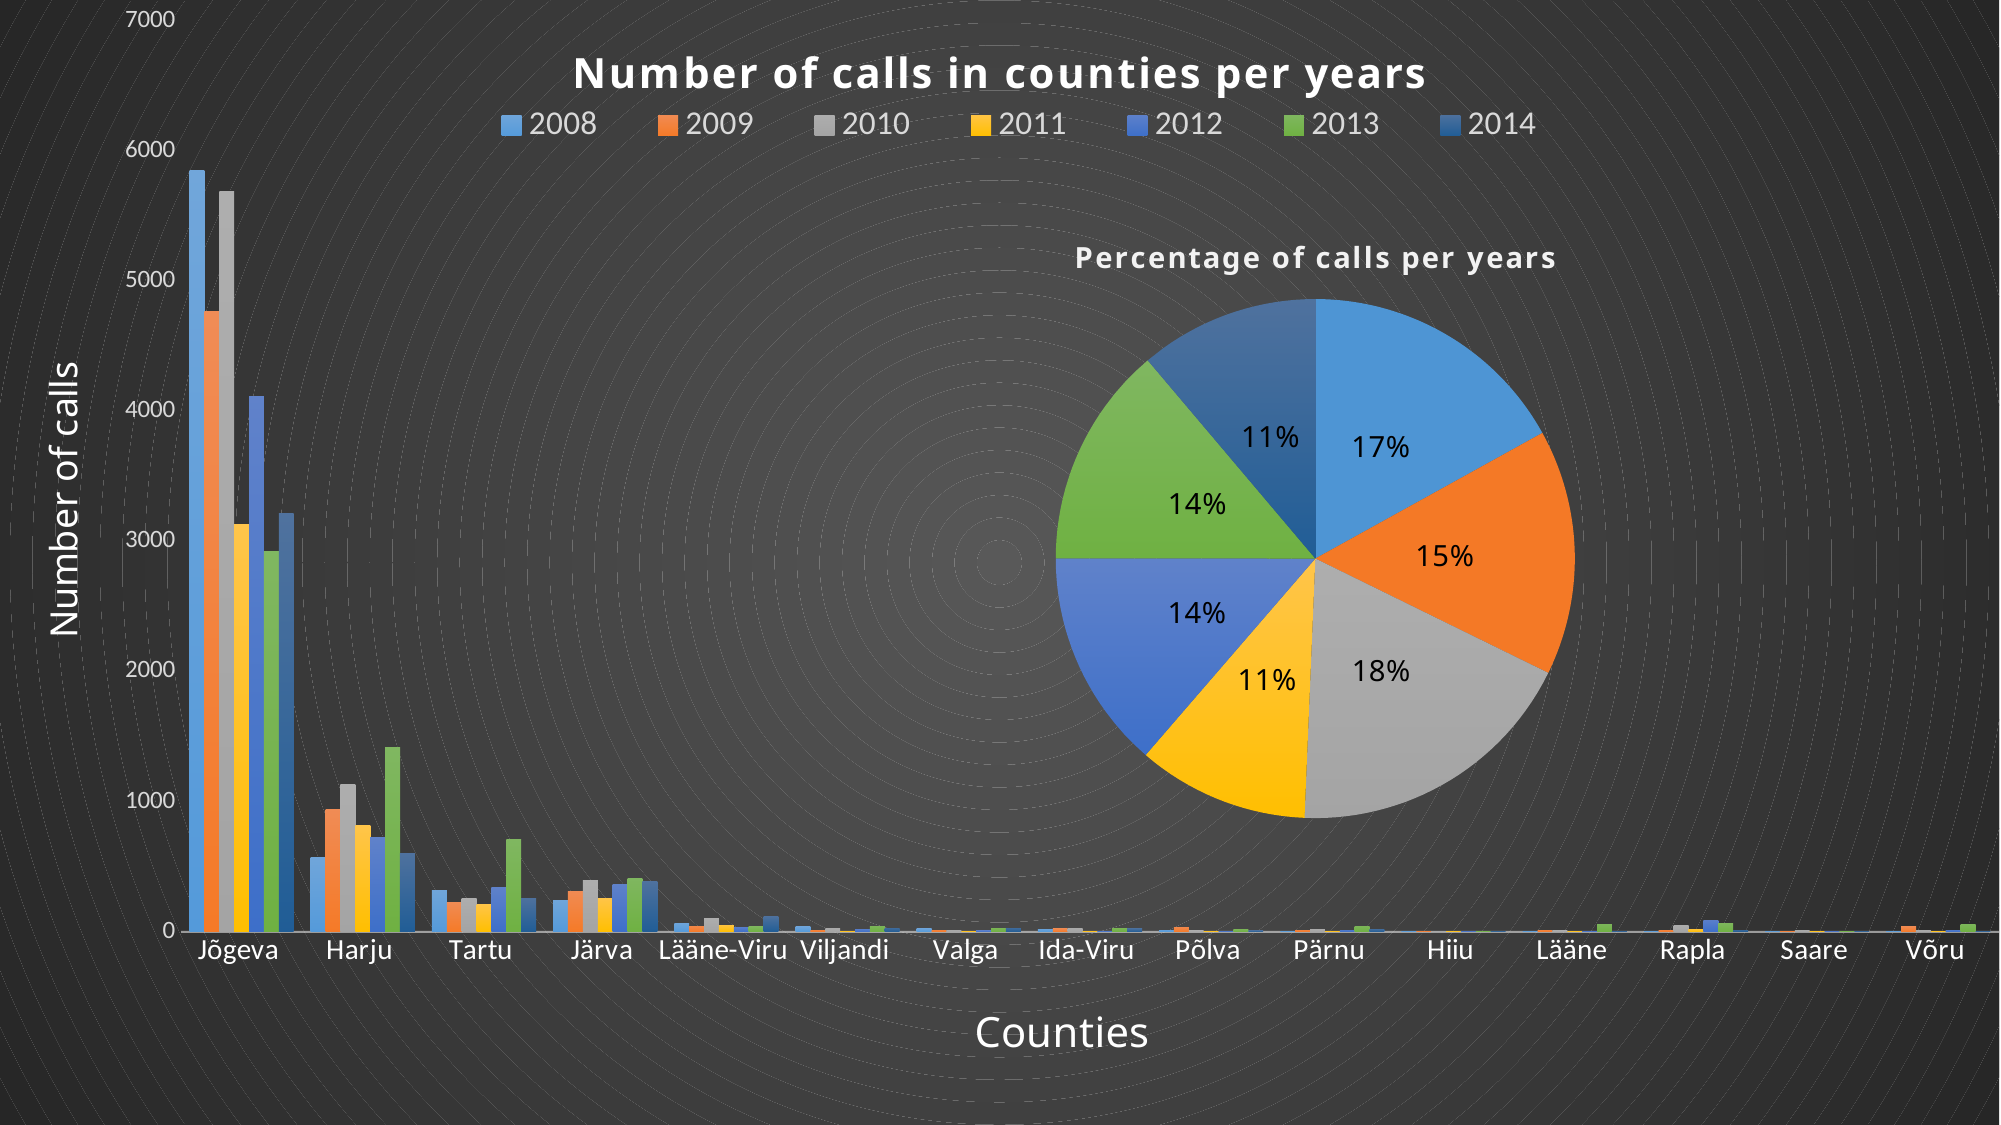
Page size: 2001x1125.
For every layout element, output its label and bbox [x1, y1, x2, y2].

chart [0, 0, 2000, 1125]
